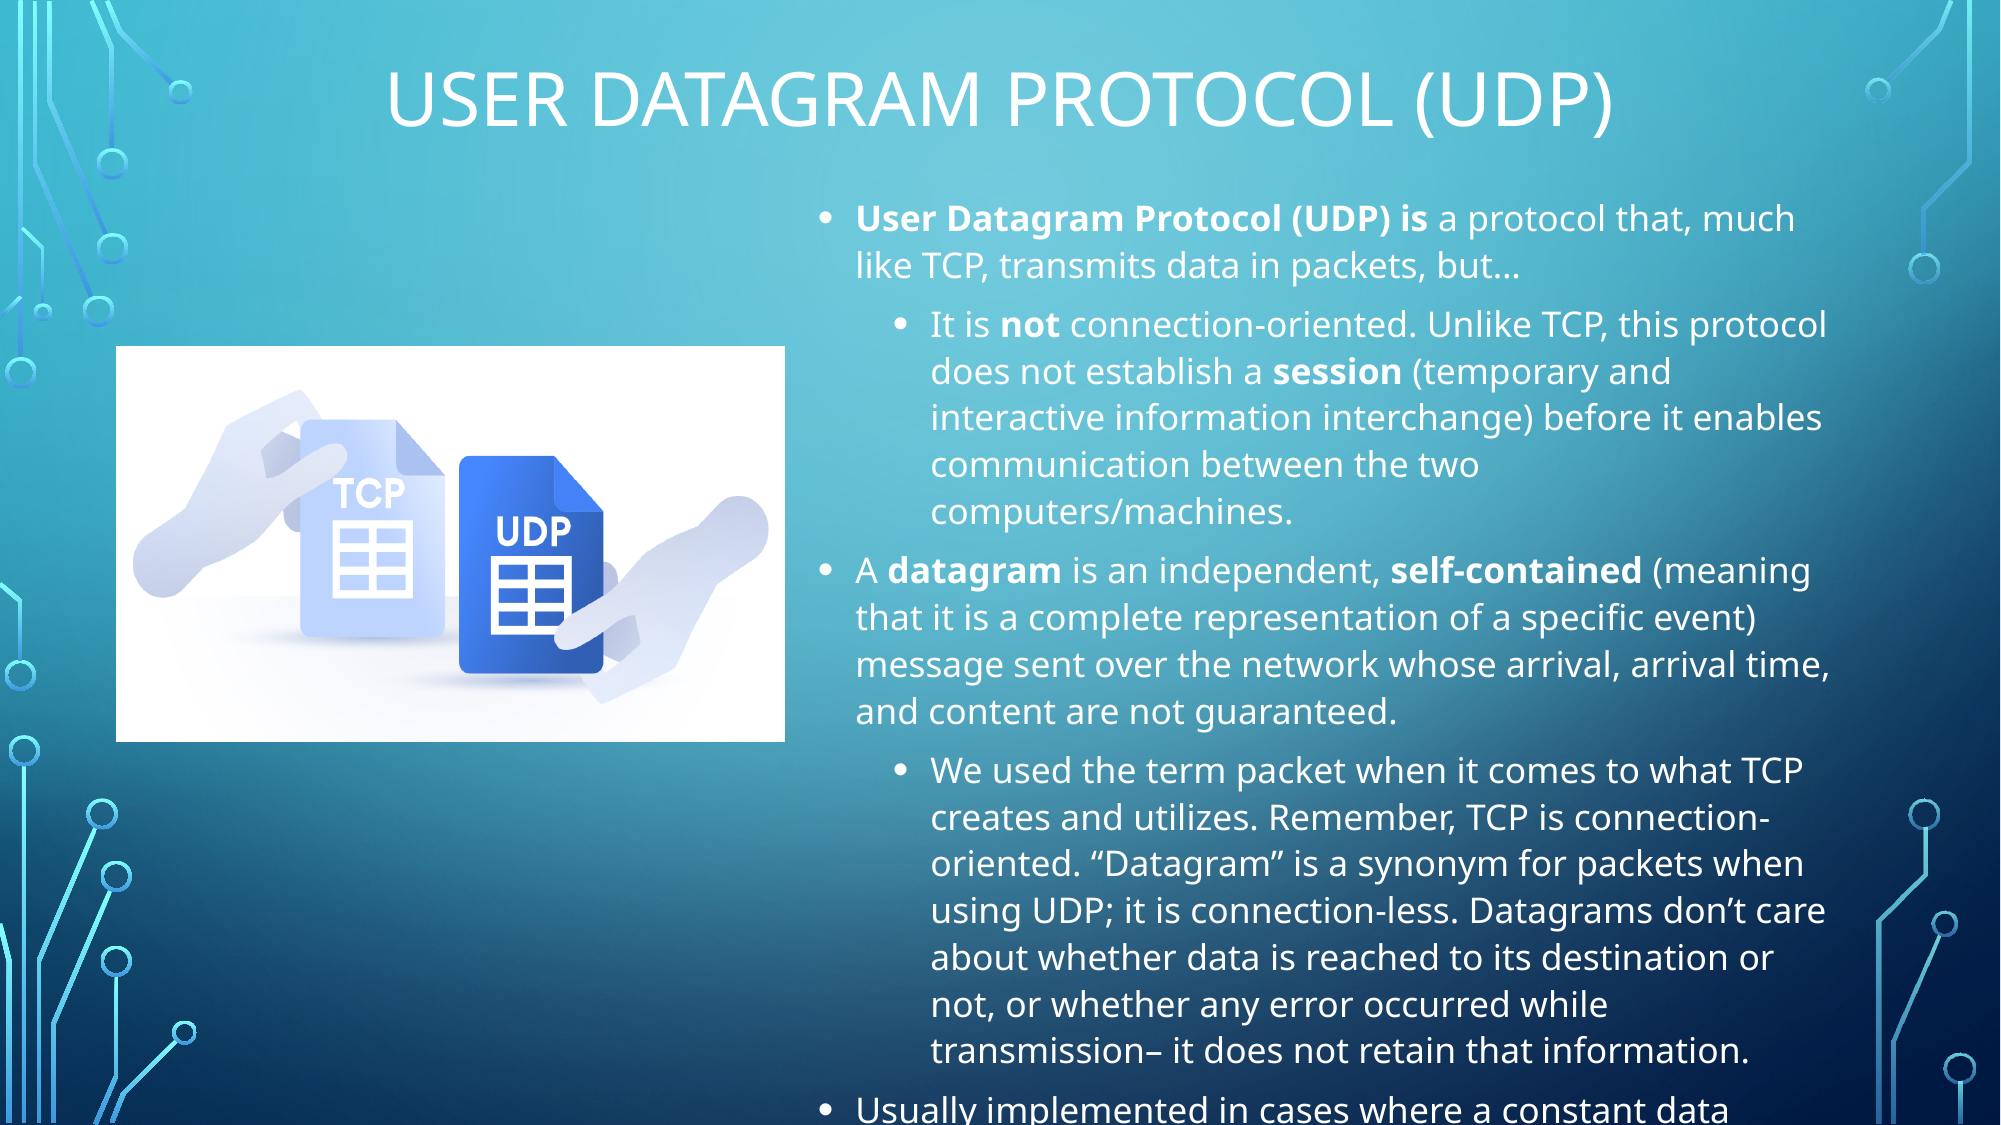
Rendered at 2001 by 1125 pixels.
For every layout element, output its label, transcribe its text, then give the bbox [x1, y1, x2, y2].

picture [116, 346, 785, 742]
text_box User Datagram Protocol (UDP) is a protocol that, much like TCP, transmits data in packets, but… It is not connection-oriented. Unlike TCP, this protocol does not establish a session (temporary and interactive information interchange) before it enables communication between the two computers/machines. A datagram is an independent, self-contained (meaning that it is a complete representation of a specific event) message sent over the network whose arrival, arrival time, and content are not guaranteed. We used the term packet when it comes to what TCP creates and utilizes. Remember, TCP is connection-oriented. “Datagram” is a synonym for packets when using UDP; it is connection-less. Datagrams don’t care about whether data is reached to its destination or not, or whether any error occurred while transmission– it does not retain that information. Usually implemented in cases where a constant data stream is not really needed. [784, 184, 1853, 1061]
title User Datagram Protocol (UDP) [252, 0, 1748, 224]
